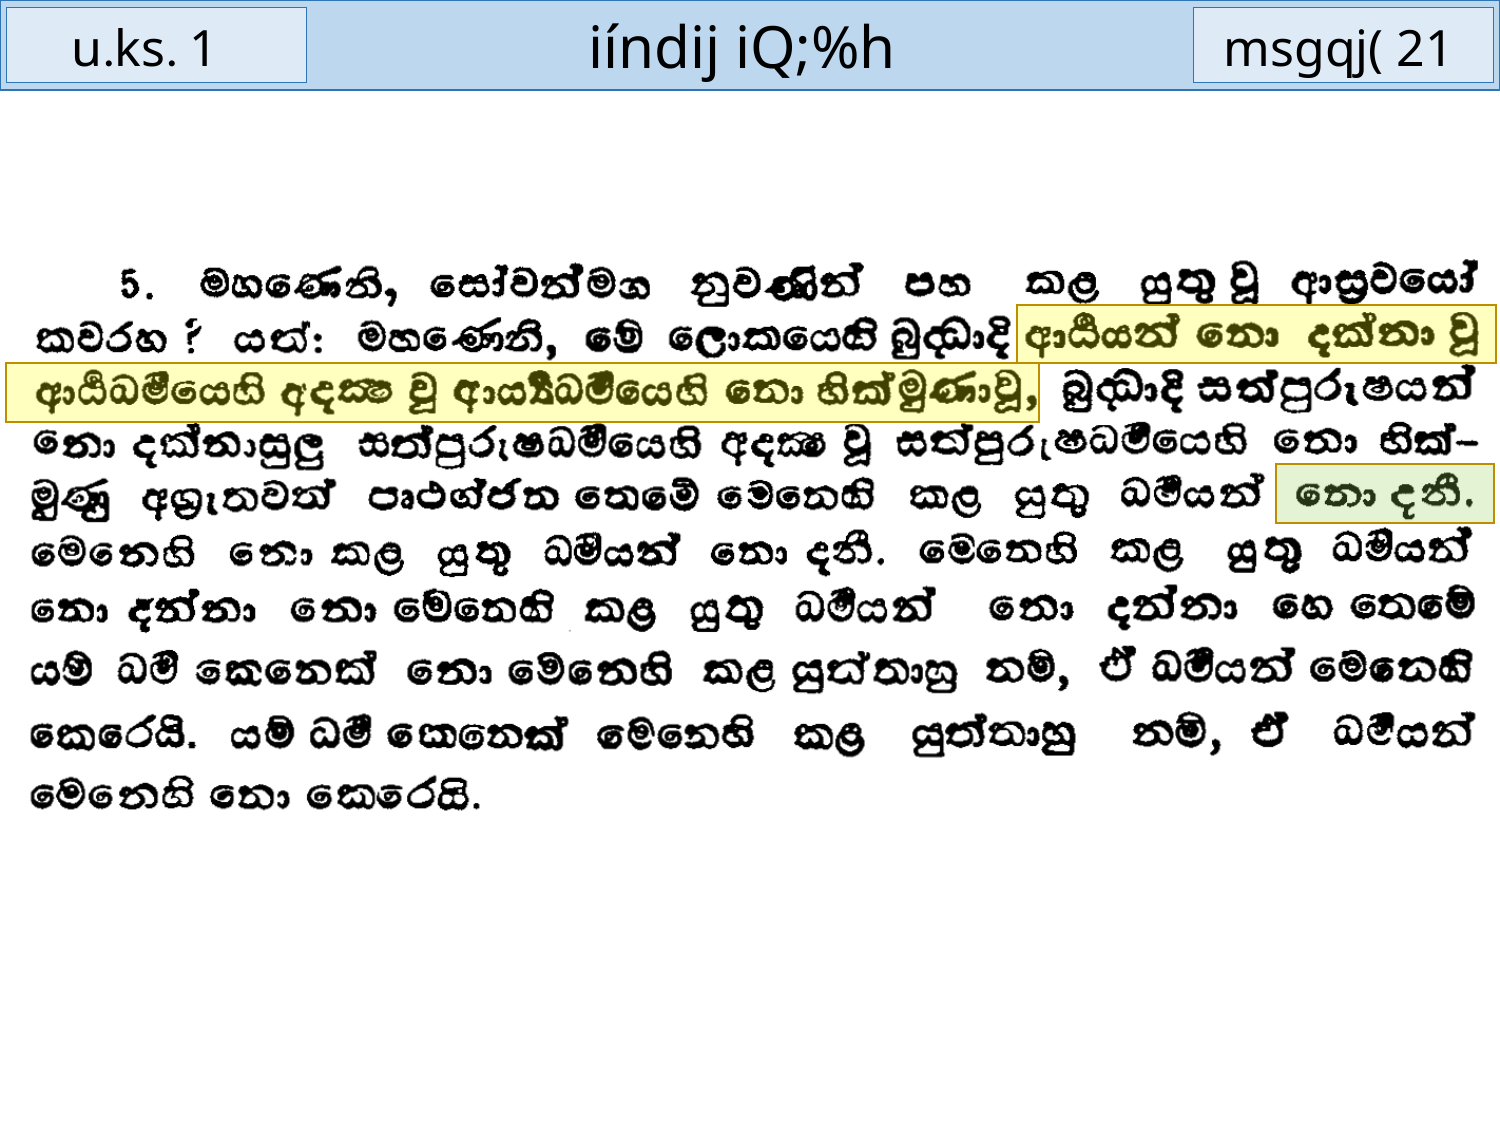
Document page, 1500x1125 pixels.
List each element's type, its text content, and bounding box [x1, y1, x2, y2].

picture [0, 235, 1500, 839]
text_box u.ks. 1 [6, 10, 308, 82]
text_box iíndij iQ;%h [316, 9, 1184, 81]
text_box msgqj( 21 [1194, 10, 1497, 82]
